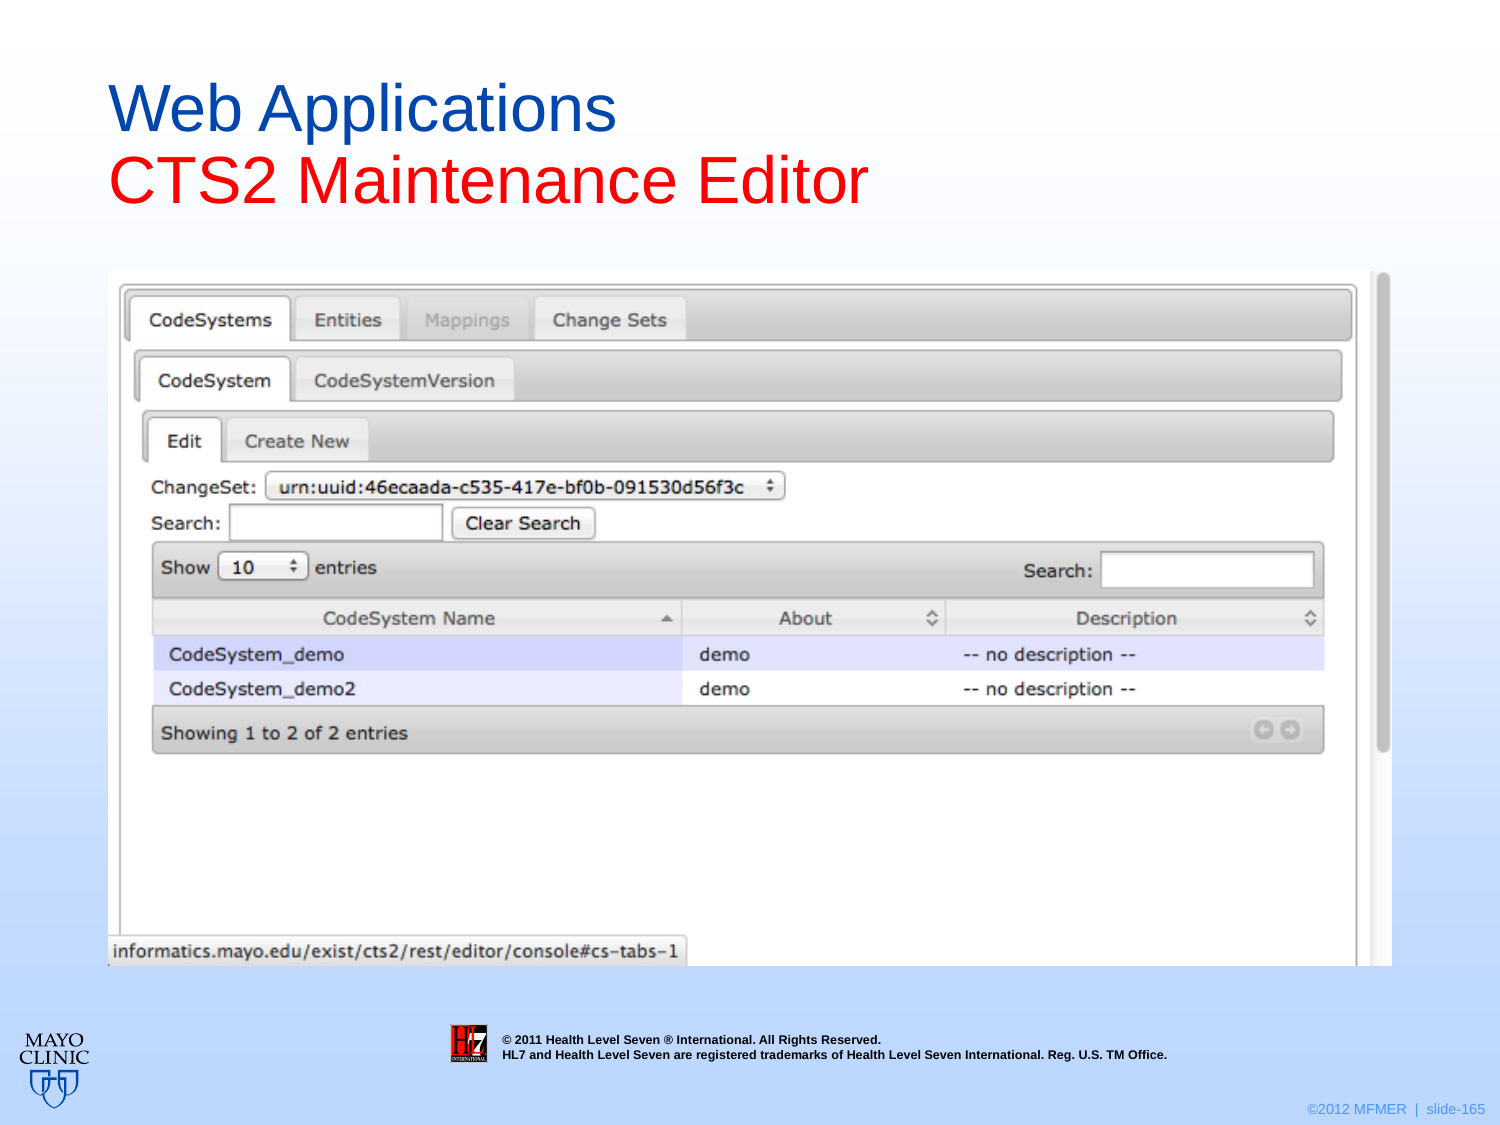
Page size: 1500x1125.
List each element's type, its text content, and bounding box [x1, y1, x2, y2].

picture [0, 0, 1500, 1125]
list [107, 224, 1393, 1013]
title Web Applications CTS2 Maintenance Editor [108, 0, 1392, 224]
